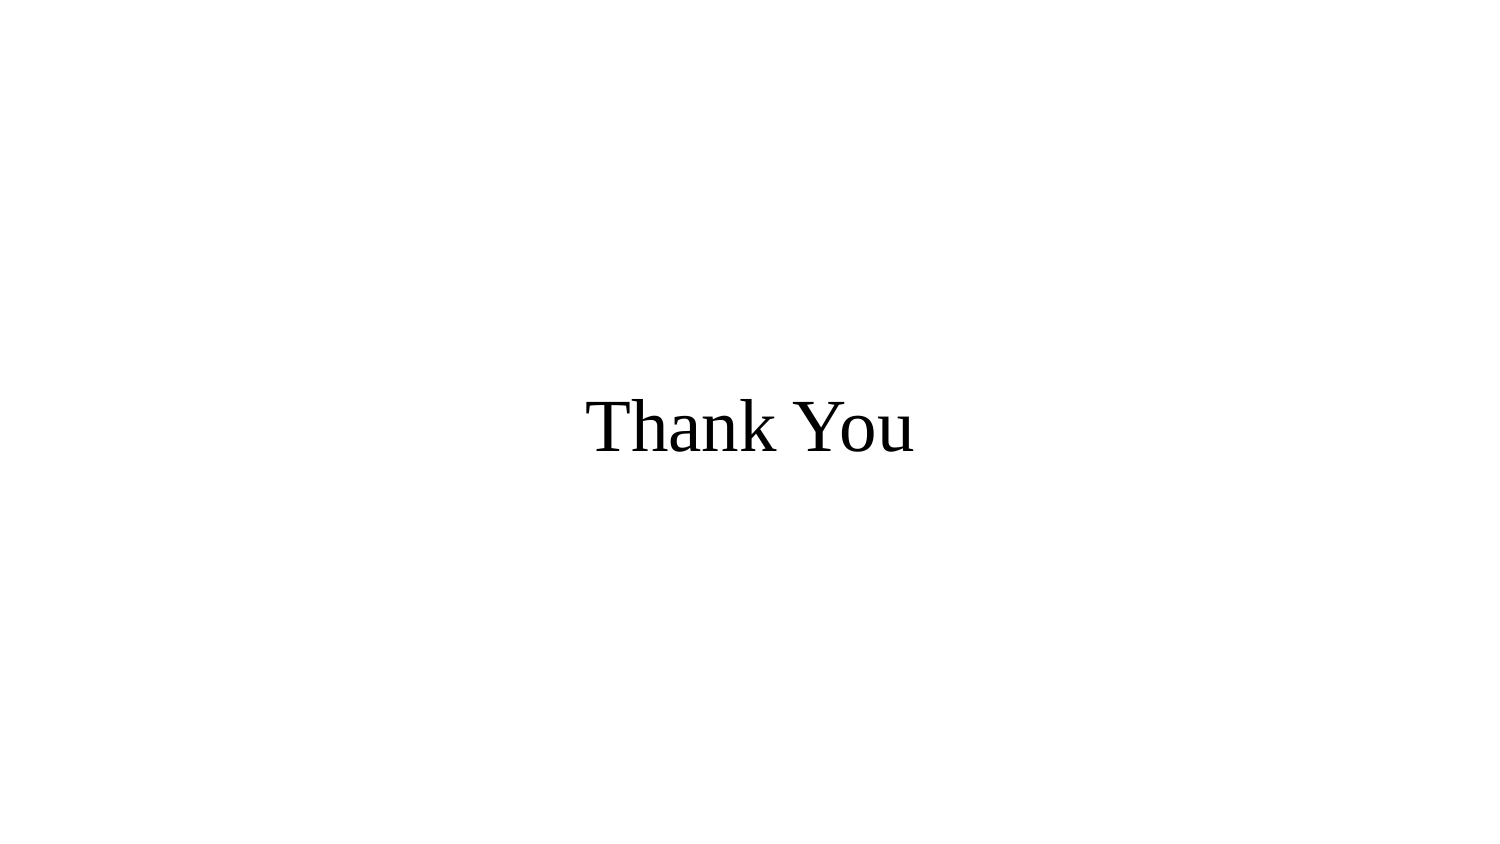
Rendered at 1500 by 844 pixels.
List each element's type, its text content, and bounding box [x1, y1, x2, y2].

title Thank You [51, 352, 1449, 491]
